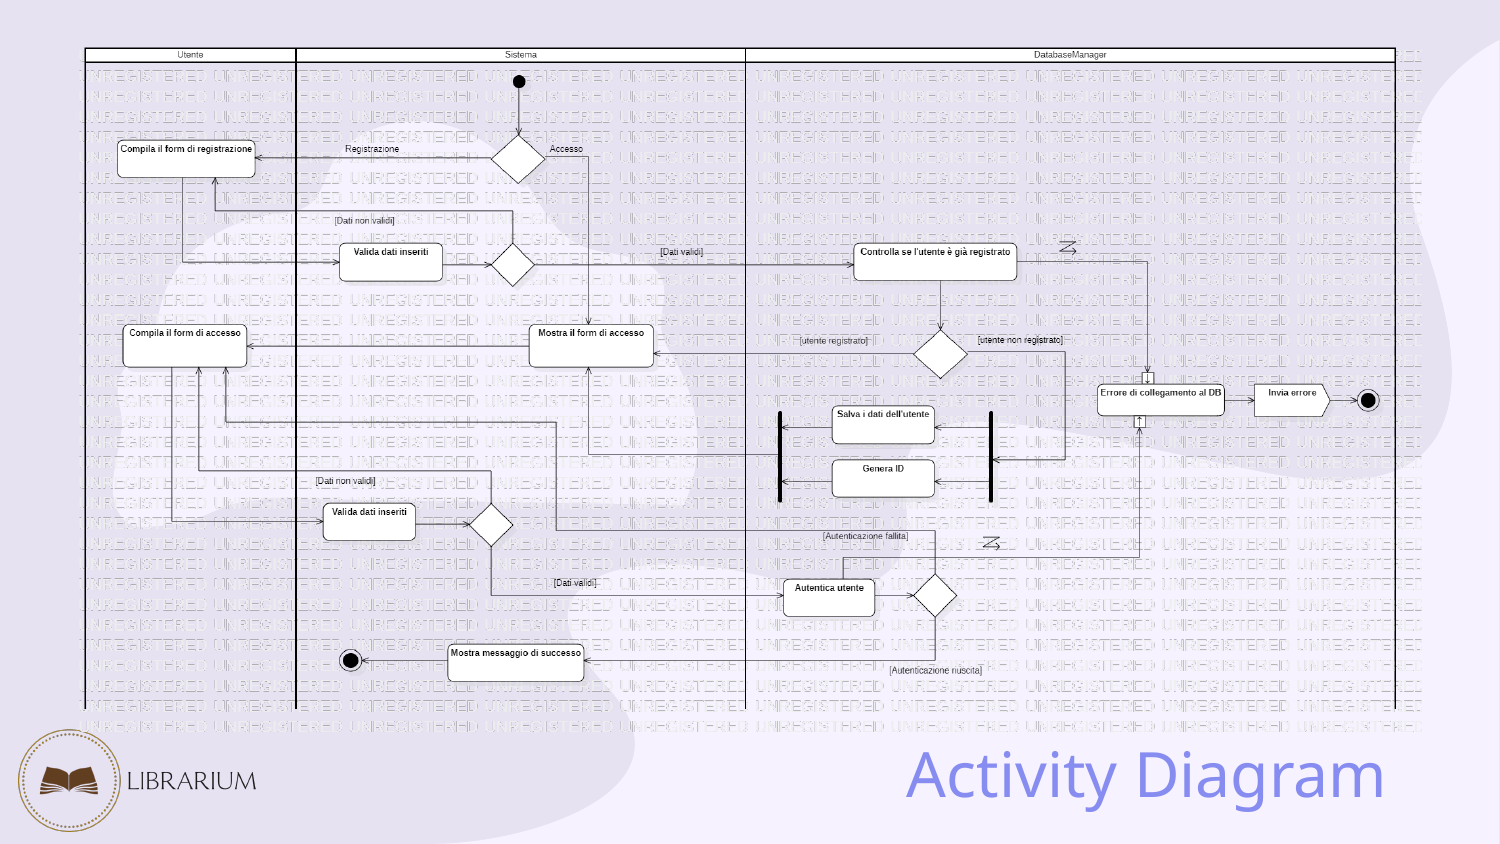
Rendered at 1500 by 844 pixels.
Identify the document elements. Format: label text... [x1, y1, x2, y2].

title Activity Diagram [506, 744, 1403, 820]
picture [13, 41, 1423, 837]
